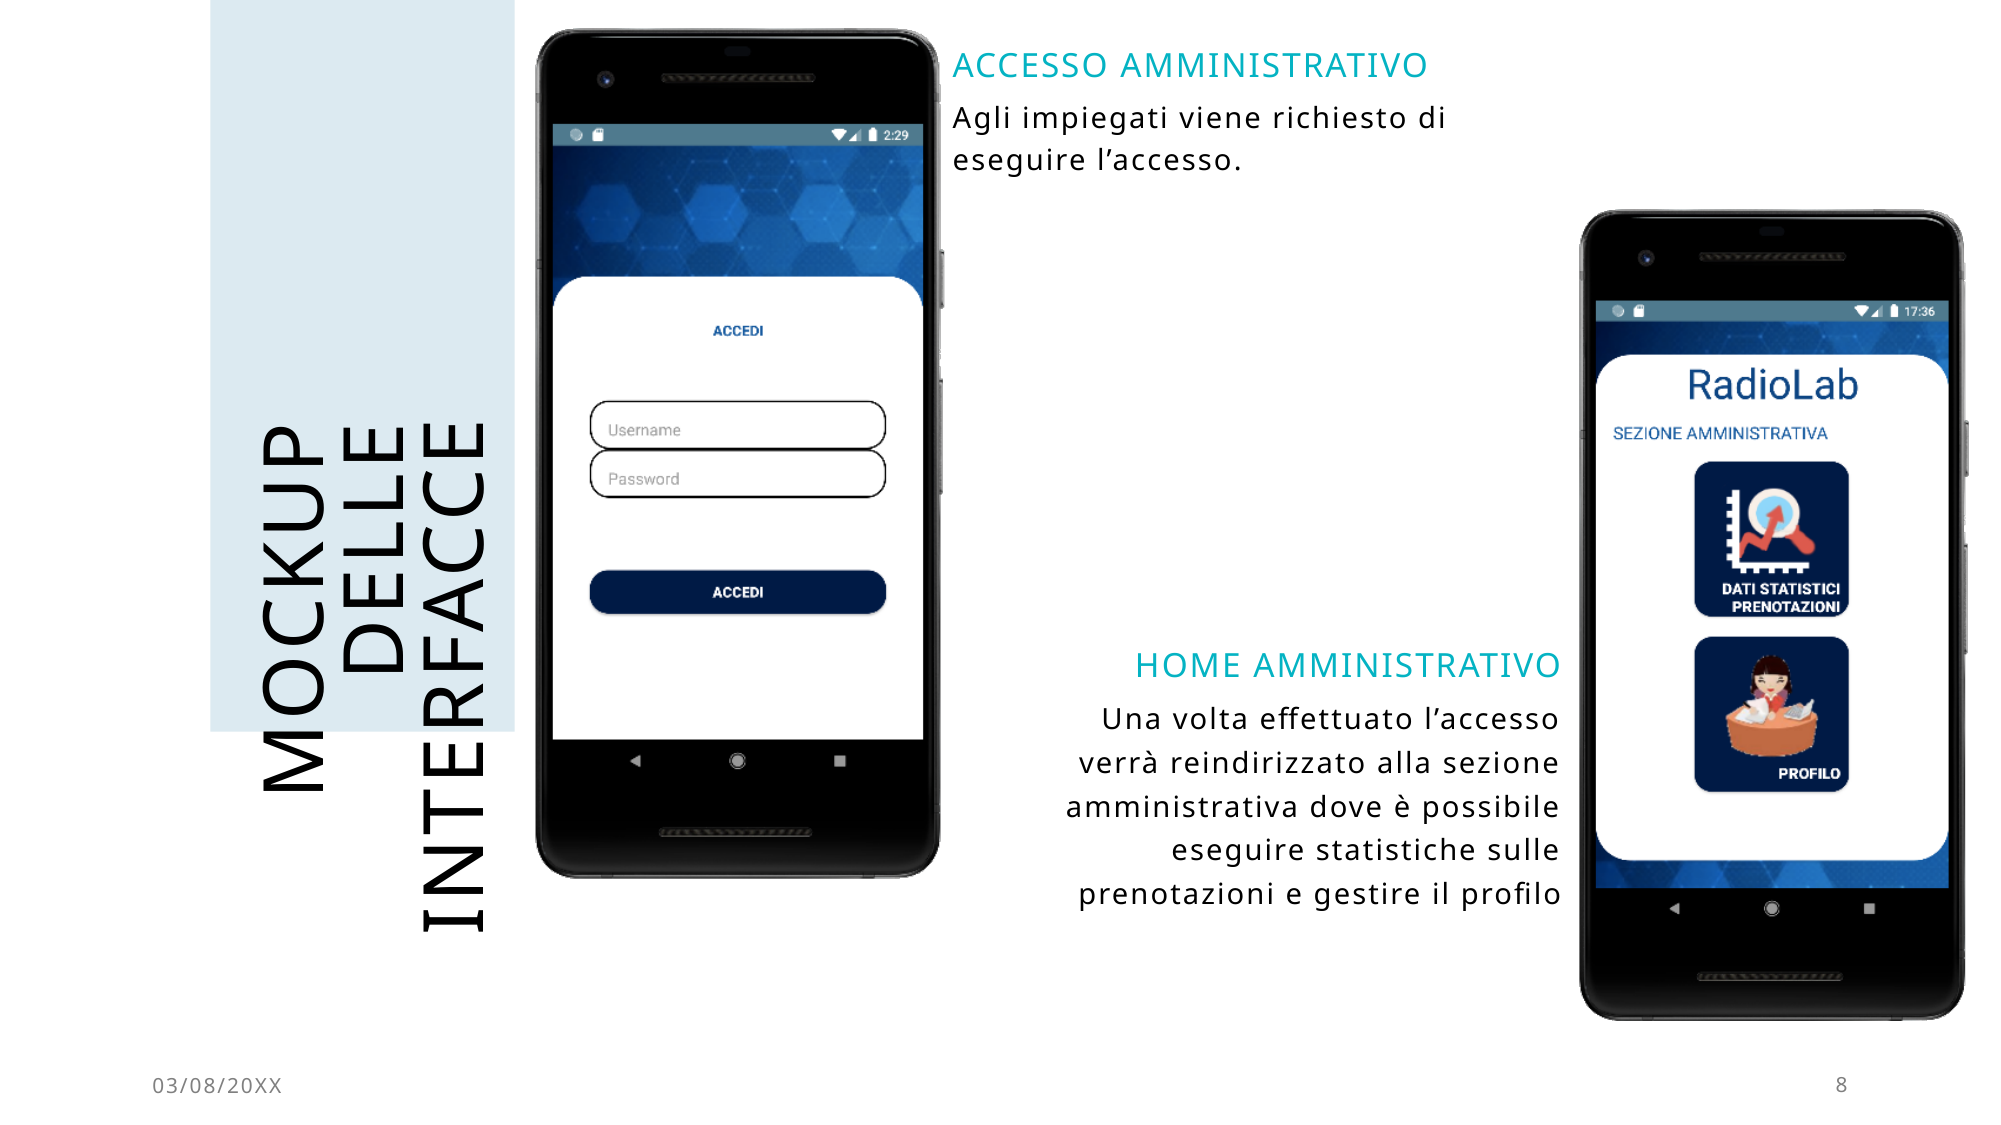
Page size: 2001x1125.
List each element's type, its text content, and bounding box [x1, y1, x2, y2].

list Agli impiegati viene richiesto di eseguire l’accesso. [959, 84, 1476, 270]
slide_number 8 [1412, 1068, 1863, 1103]
text_box Una volta effettuato l’accesso verrà reindirizzato alla sezione amministrativa dove è possibile eseguire statistiche sulle prenotazioni e gestire il profilo [1038, 684, 1556, 869]
list Accesso Amministrativo [937, 22, 1476, 84]
text_box HoME AMministrativo [1038, 622, 1556, 684]
picture [511, 28, 959, 880]
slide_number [137, 1068, 588, 1103]
picture [1556, 209, 1984, 1021]
title MOCKUP DELLE INTERFACCE [315, 403, 445, 1003]
